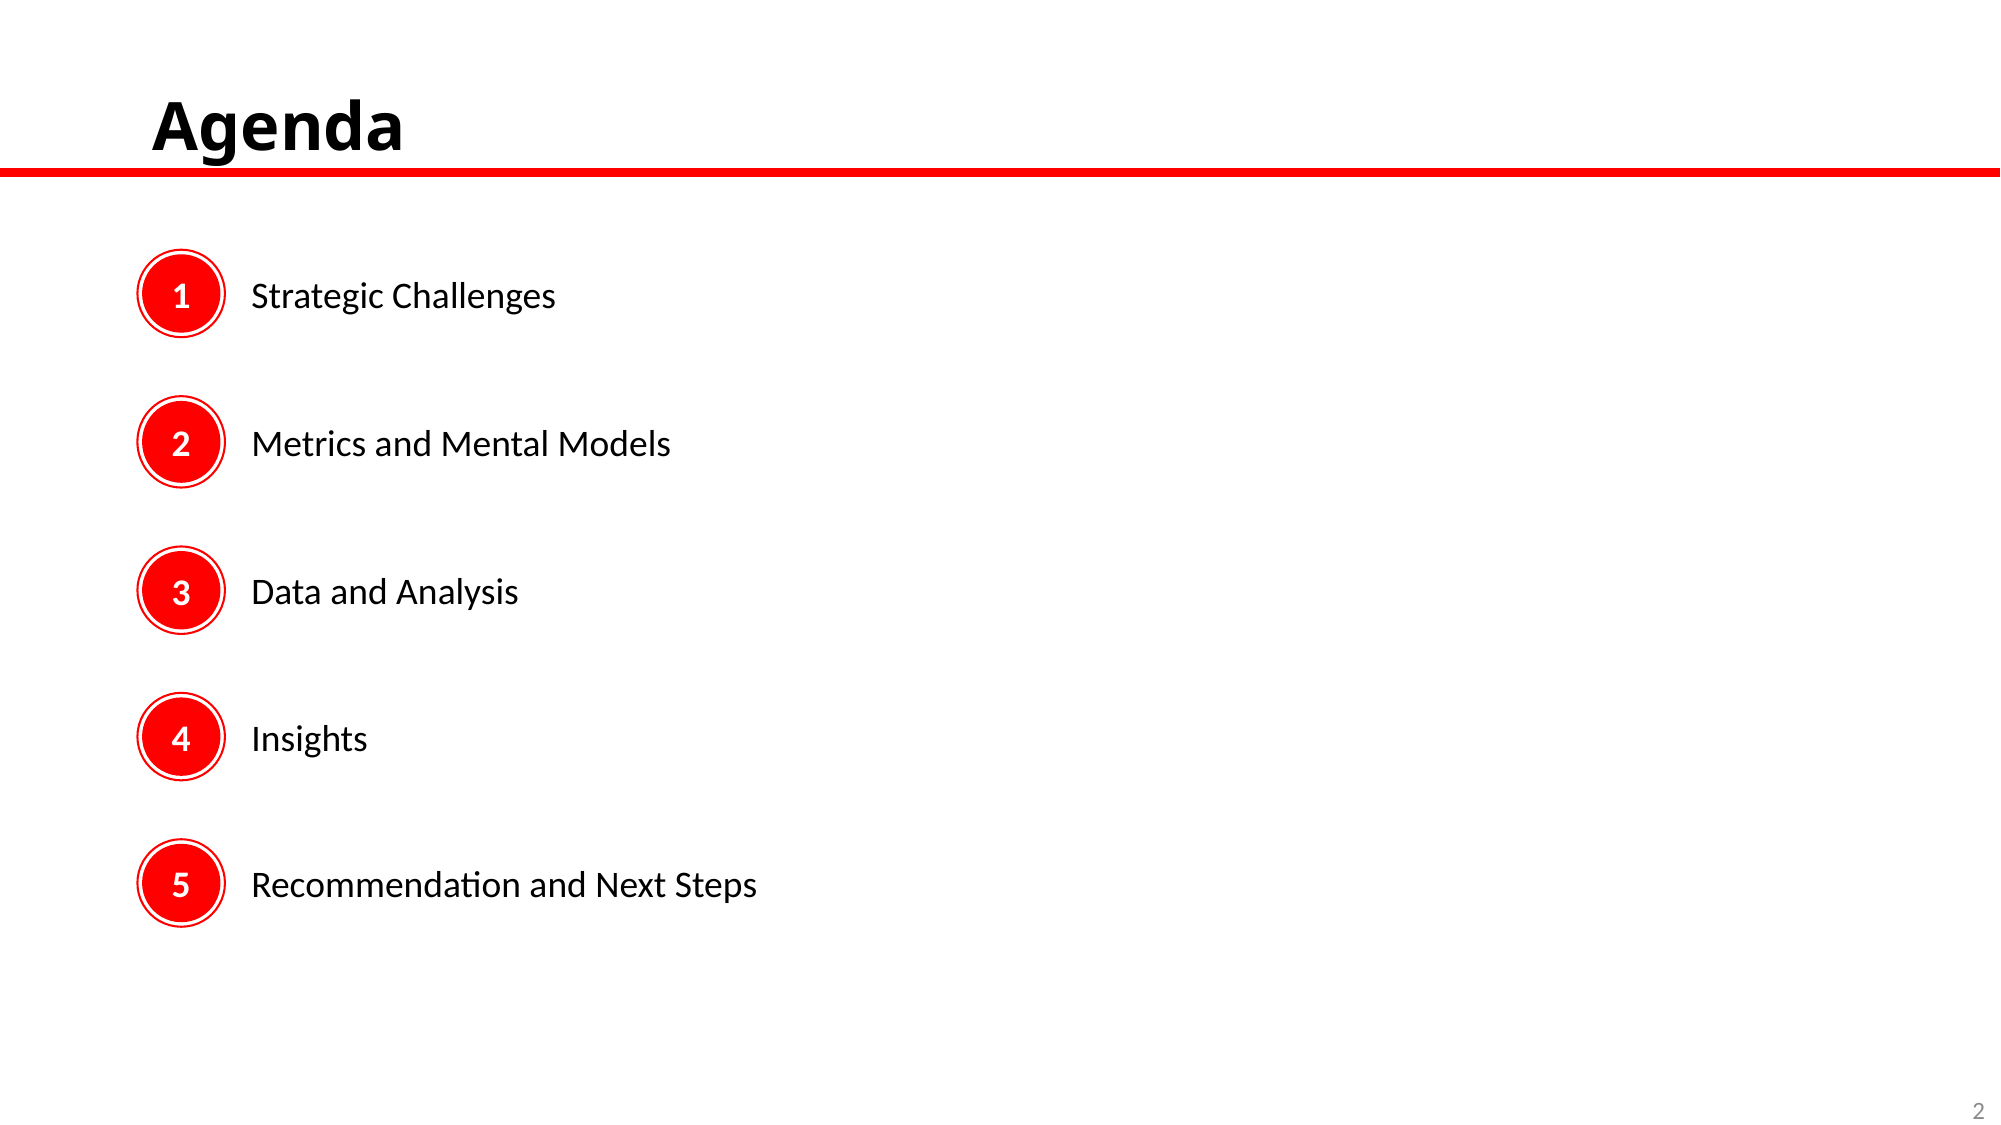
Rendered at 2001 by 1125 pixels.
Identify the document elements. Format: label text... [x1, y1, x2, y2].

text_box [137, 839, 1769, 927]
slide_number 2 [1550, 1079, 2000, 1125]
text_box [137, 546, 1769, 634]
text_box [137, 249, 1769, 338]
title Agenda [137, 28, 1863, 168]
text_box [137, 396, 1769, 488]
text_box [137, 692, 1769, 781]
